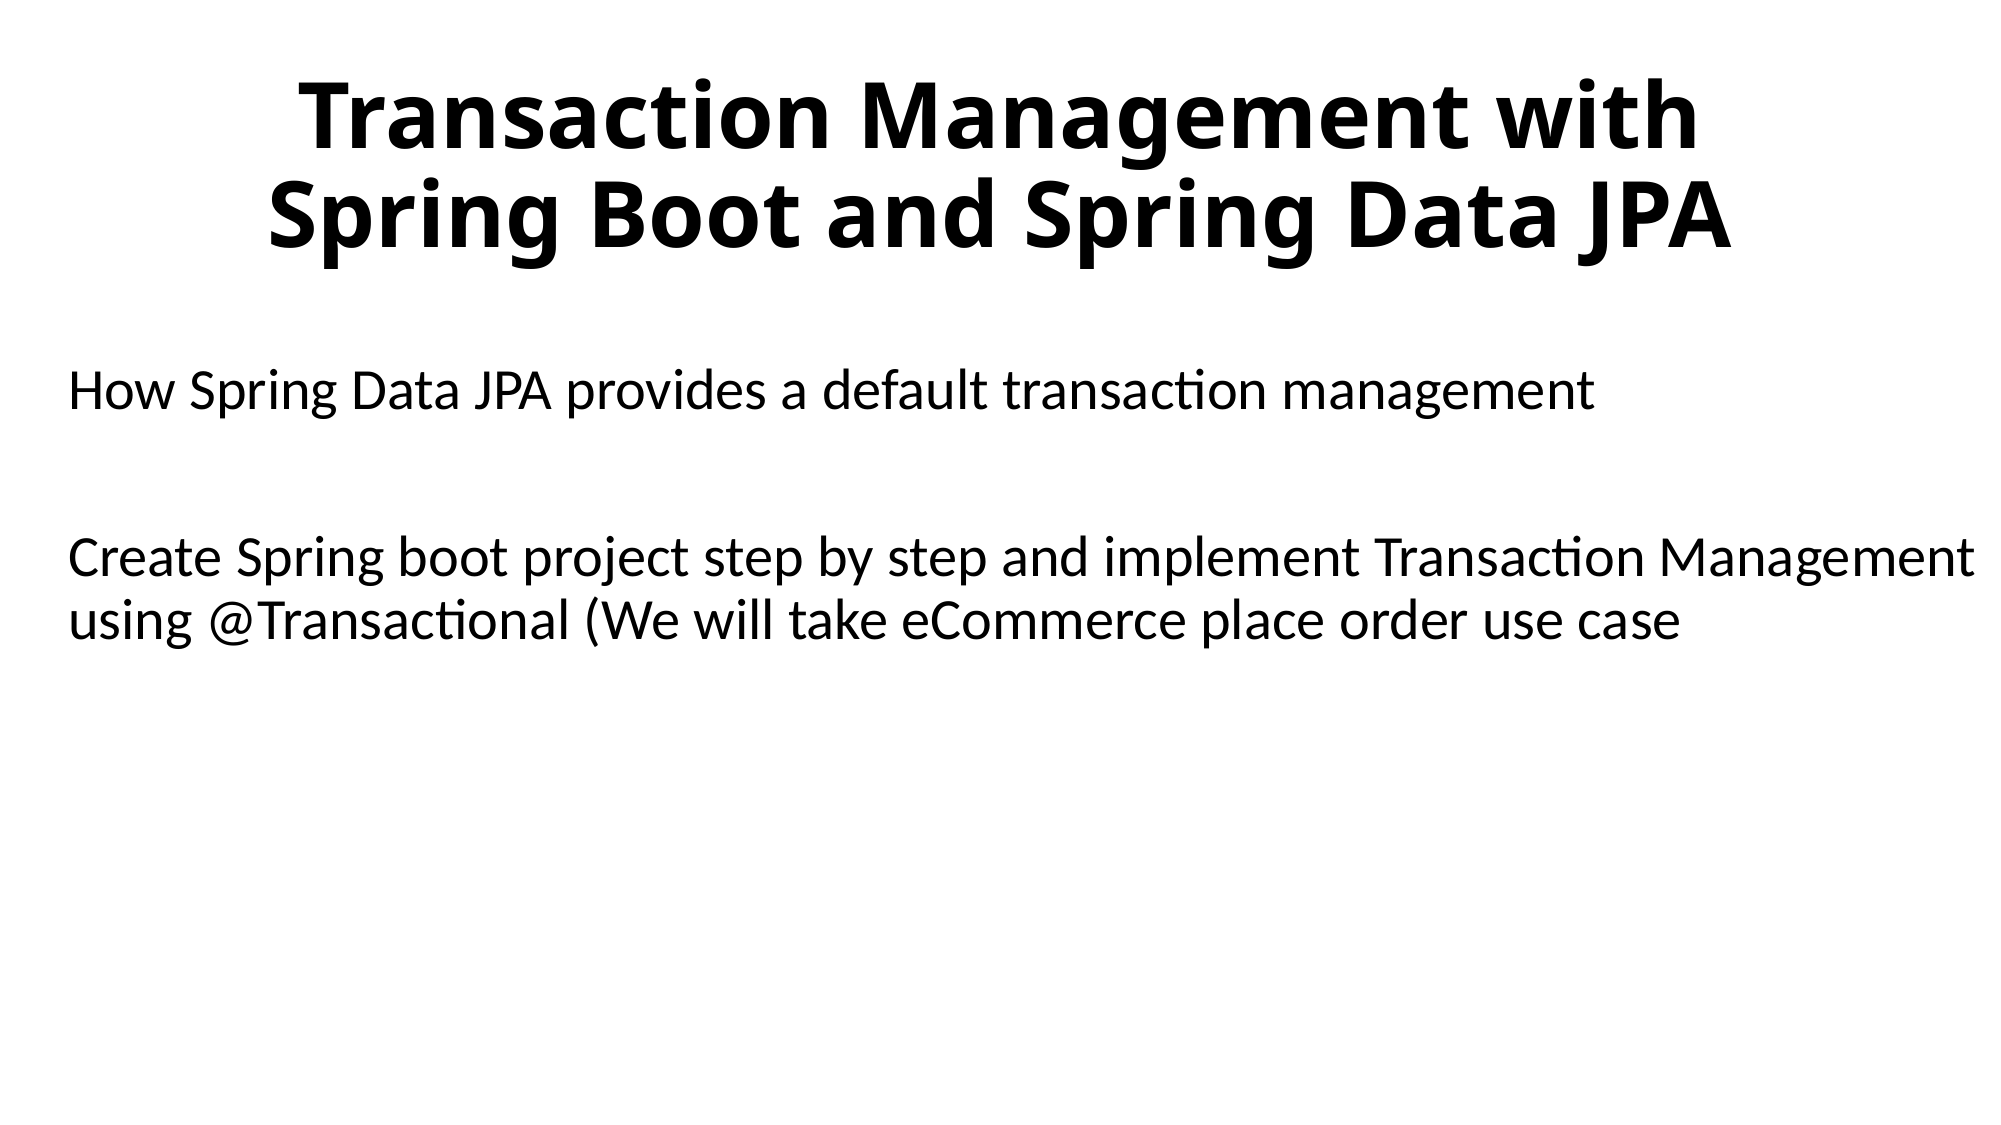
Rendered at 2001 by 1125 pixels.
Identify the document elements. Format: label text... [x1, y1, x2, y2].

list How Spring Data JPA provides a default transaction management Create Spring boot project step by step and implement Transaction Management using @Transactional (We will take eCommerce place order use case [53, 351, 2000, 1066]
title Transaction Management with Spring Boot and Spring Data JPA [137, 59, 1863, 278]
